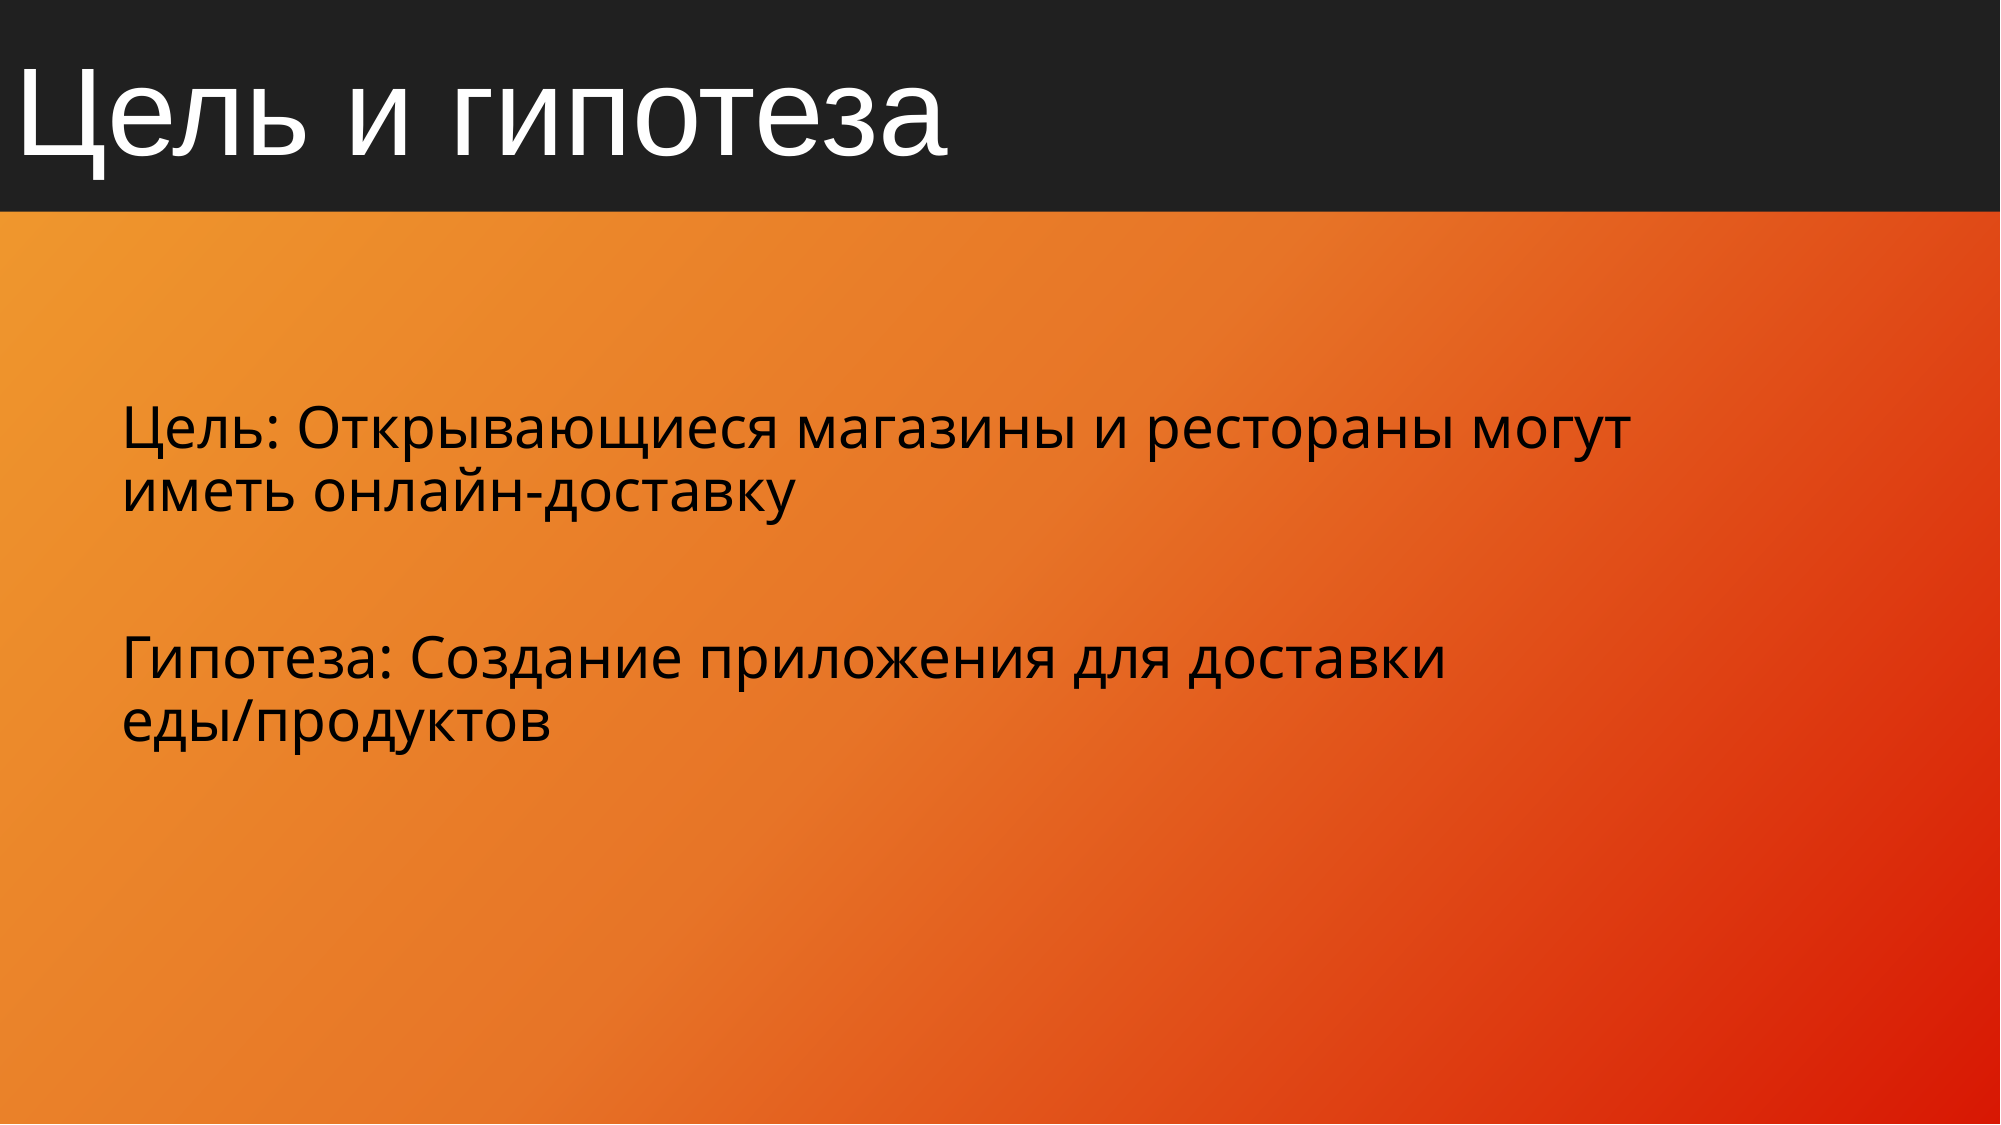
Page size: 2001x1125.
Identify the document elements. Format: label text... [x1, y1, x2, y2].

list Цель: Открывающиеся магазины и рестораны могут иметь онлайн-доставку Гипотеза: Создание приложения для доставки еды/продуктов [106, 299, 1832, 1014]
picture [0, 0, 2001, 1125]
text_box Цель и гипотеза [0, 0, 2000, 213]
